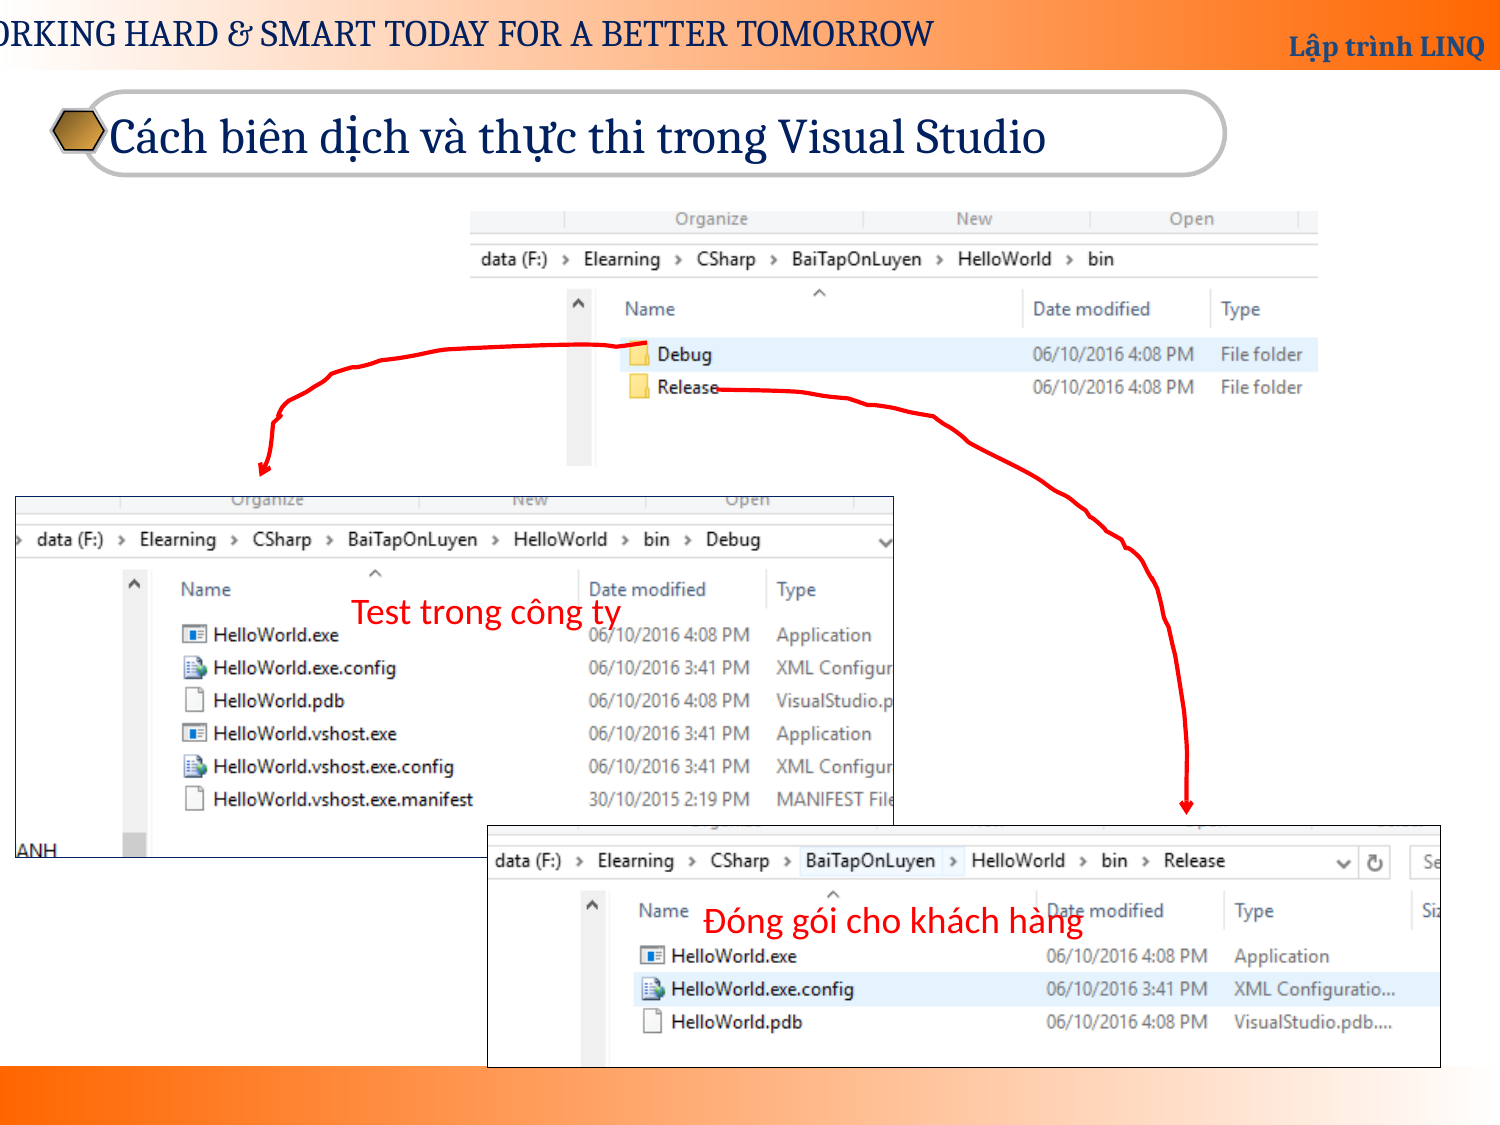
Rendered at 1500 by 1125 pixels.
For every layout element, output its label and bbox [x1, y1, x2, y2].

picture [469, 211, 1318, 467]
text_box [258, 346, 464, 477]
picture [15, 496, 1442, 1068]
text_box [49, 91, 1226, 176]
text_box [811, 476, 1194, 815]
